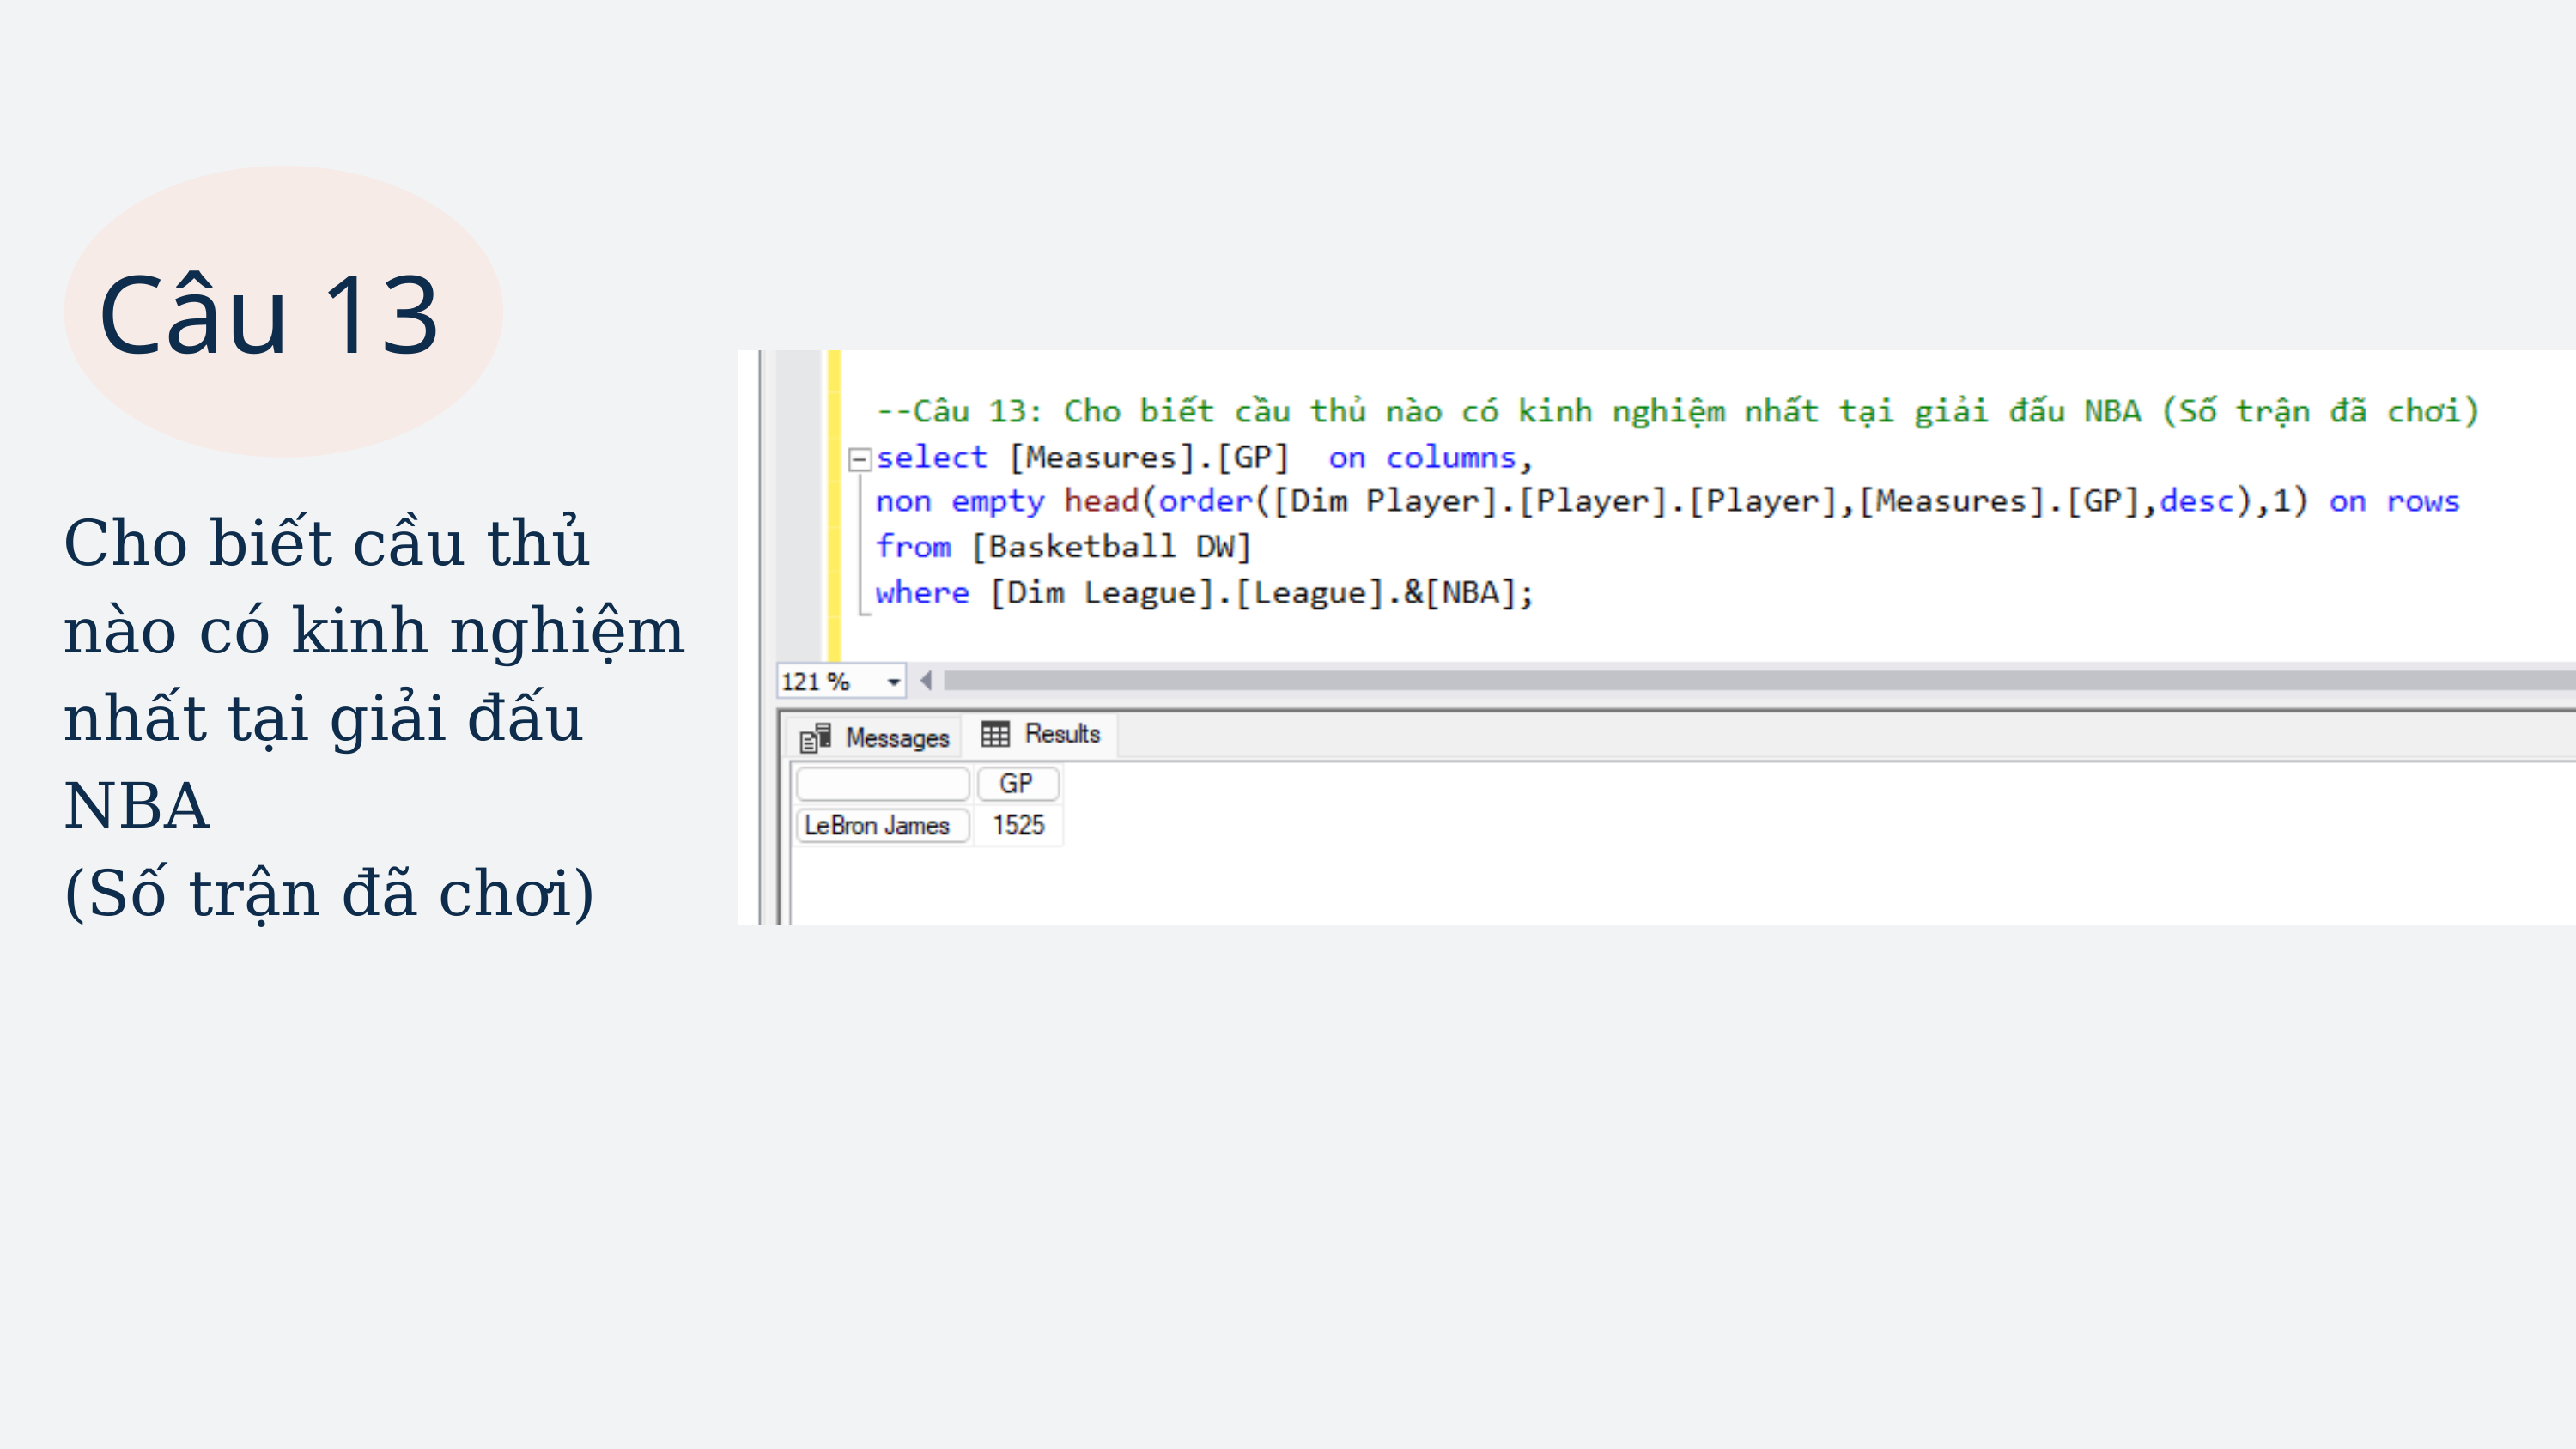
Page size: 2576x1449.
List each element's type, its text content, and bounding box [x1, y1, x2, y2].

text_box Cho biết cầu thủ nào có kinh nghiệm nhất tại giải đấu NBA (Số trận đã chơi) [63, 489, 689, 929]
picture [738, 349, 2576, 925]
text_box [63, 165, 505, 458]
